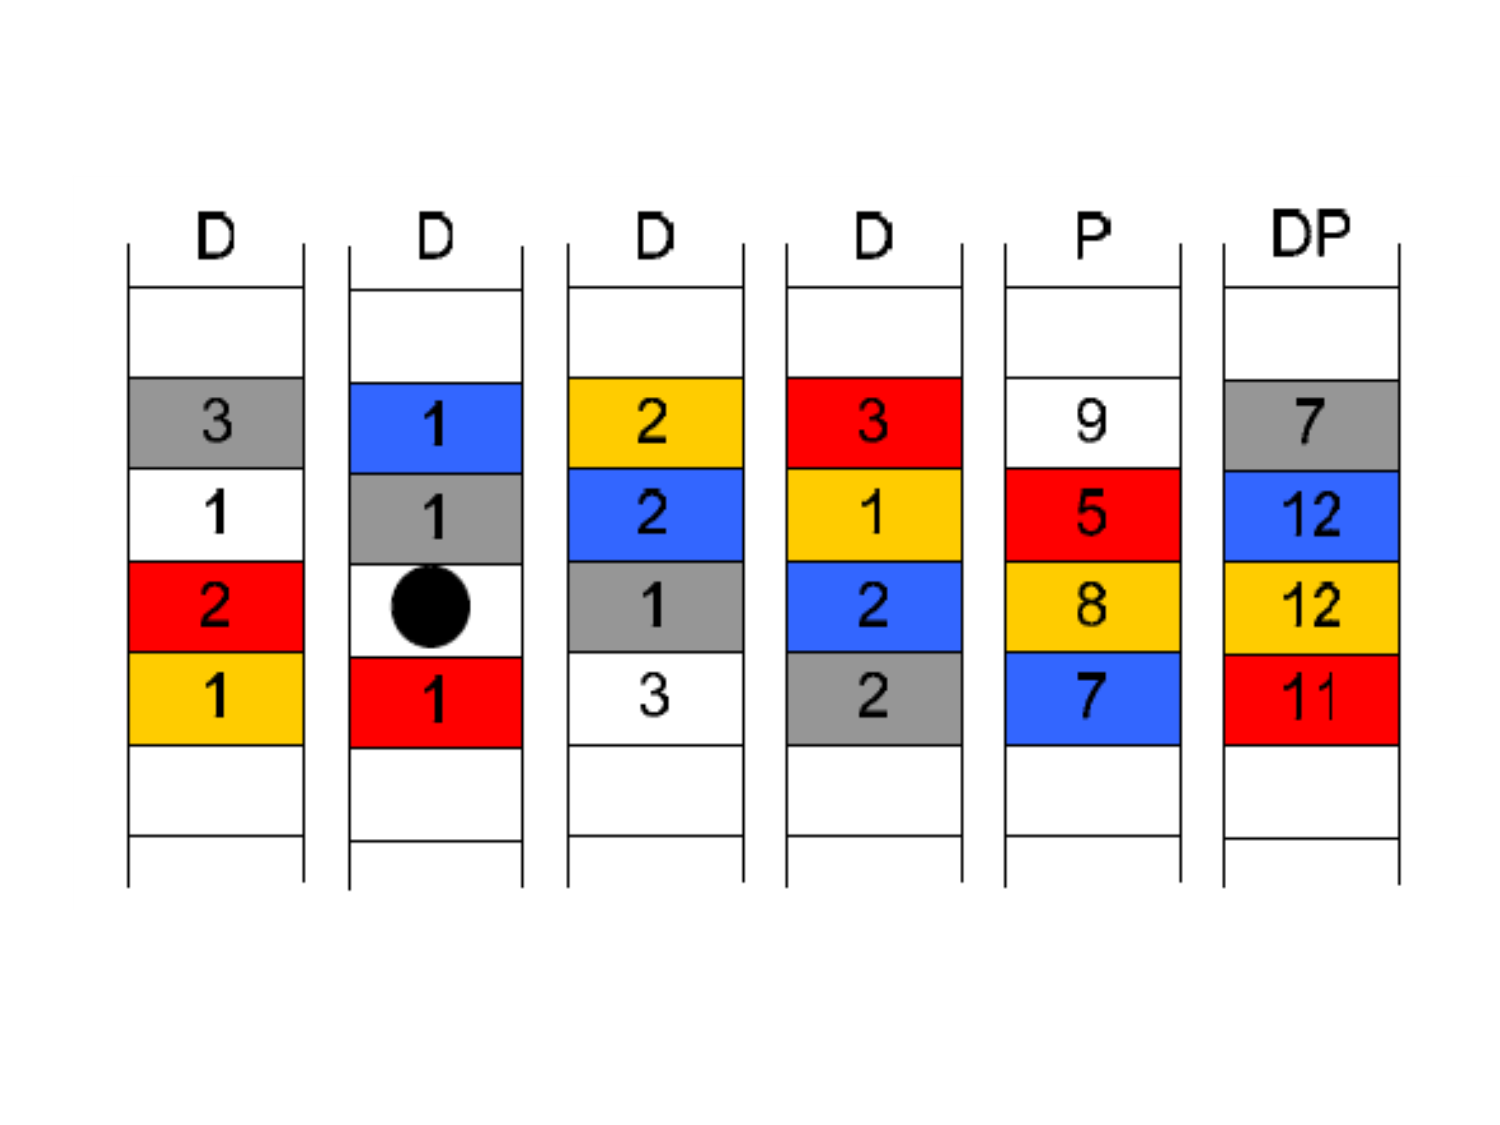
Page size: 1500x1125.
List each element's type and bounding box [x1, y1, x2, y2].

list [72, 175, 1471, 910]
